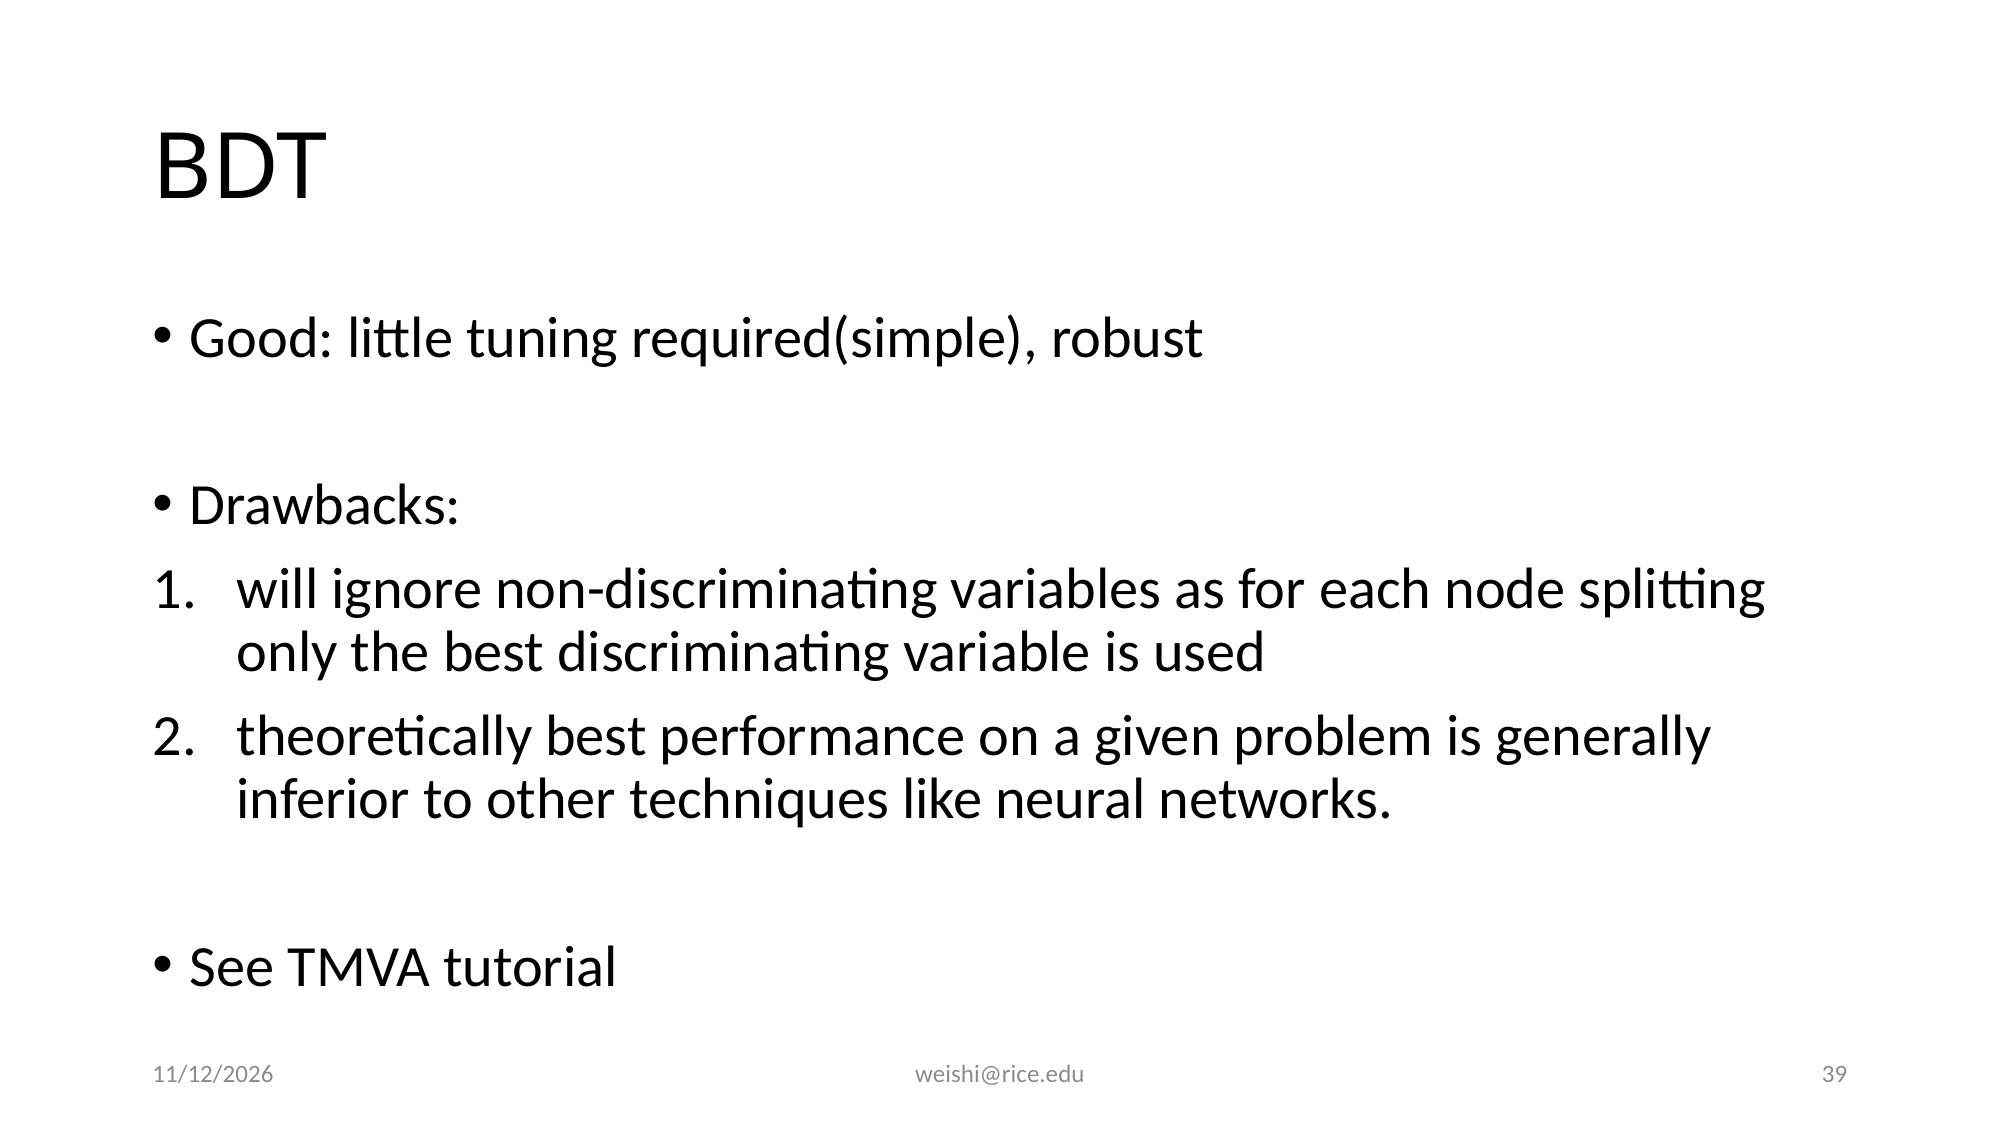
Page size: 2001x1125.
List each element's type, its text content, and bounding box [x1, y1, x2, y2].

title BDT [137, 59, 1863, 278]
slide_number 39 [1412, 1042, 1863, 1103]
list Good: little tuning required(simple), robust Drawbacks: will ignore non-discriminating variables as for each node splitting only the best discriminating variable is used theoretically best performance on a given problem is generally inferior to other techniques like neural networks. See TMVA tutorial [137, 299, 1863, 1014]
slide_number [137, 1042, 588, 1103]
footer weishi@rice.edu [662, 1042, 1338, 1103]
